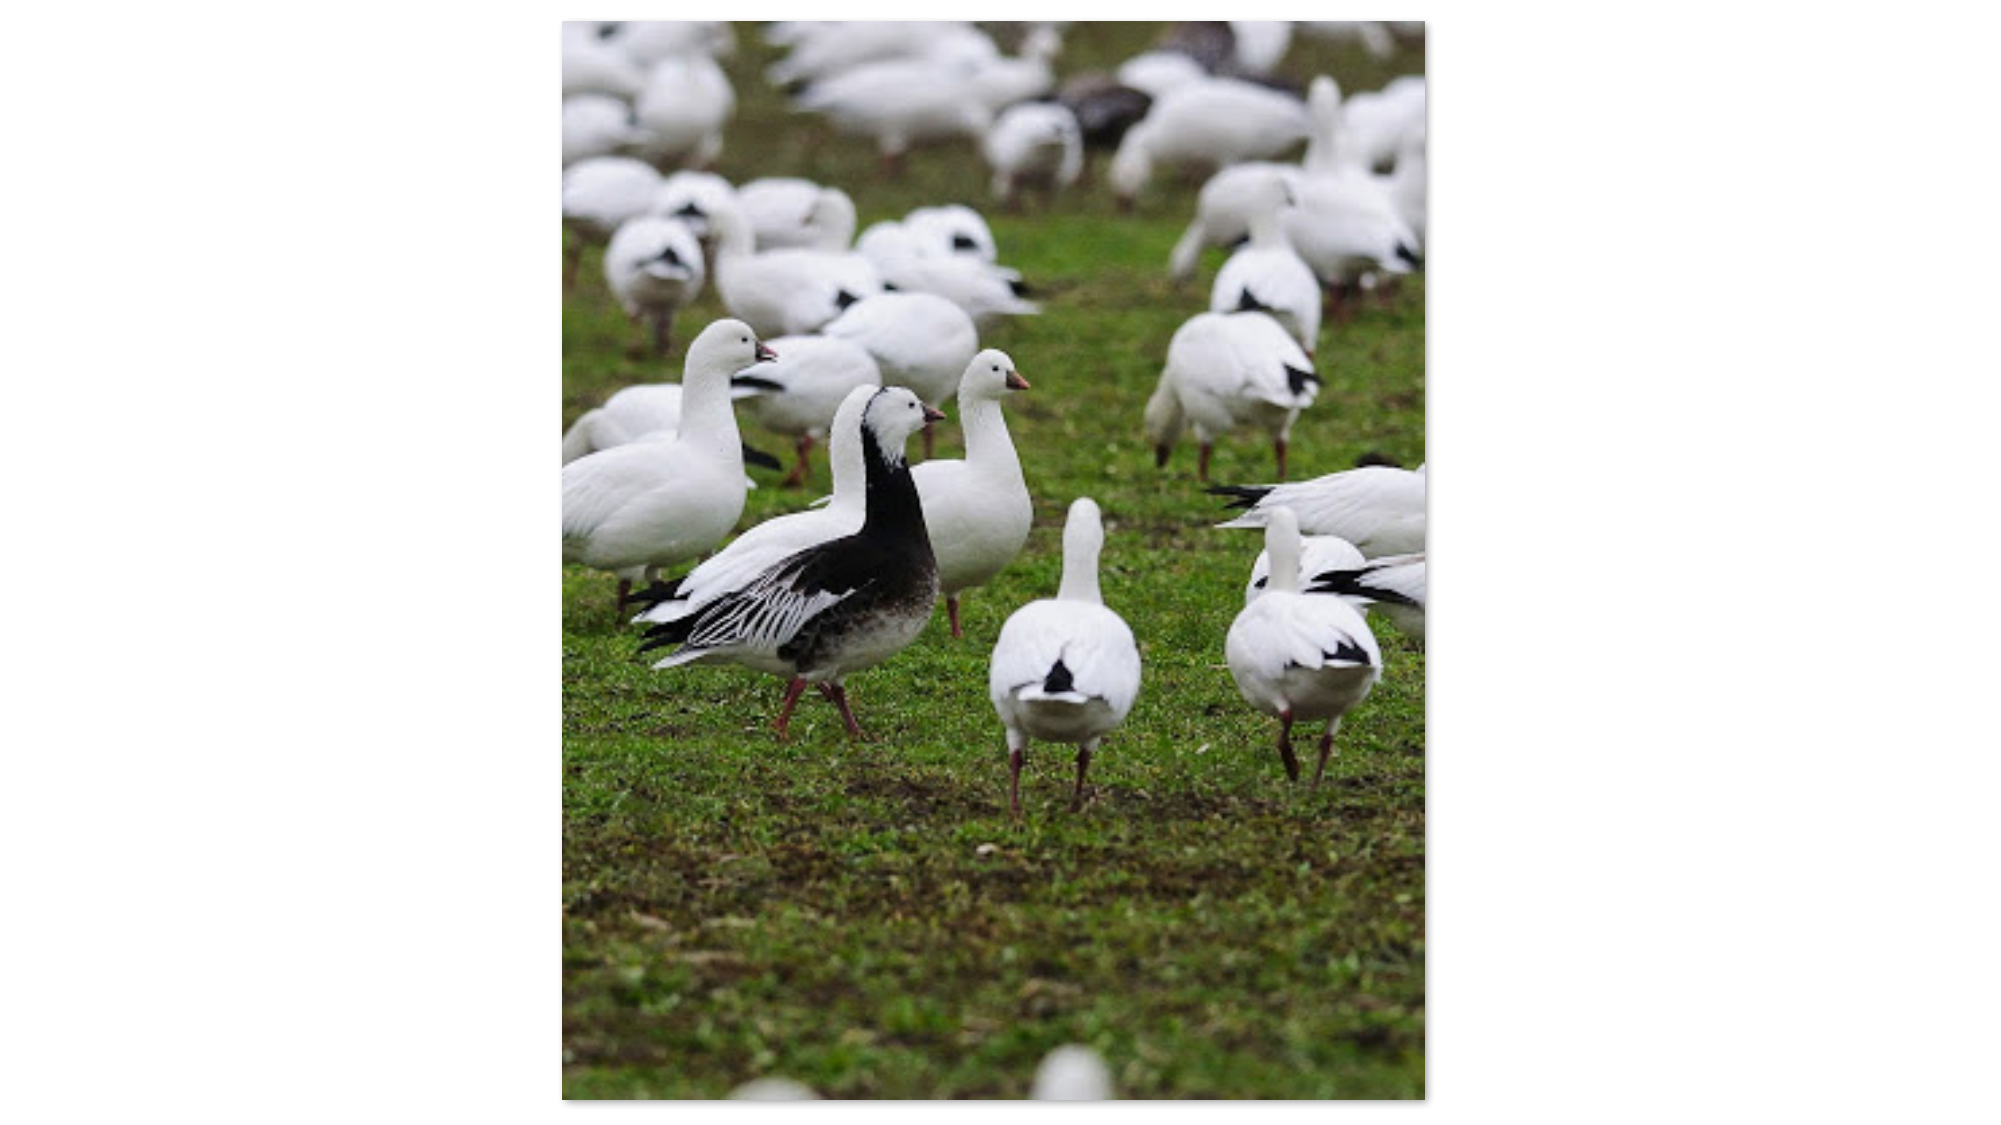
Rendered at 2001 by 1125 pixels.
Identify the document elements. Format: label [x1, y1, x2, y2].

picture [562, 21, 1425, 1100]
